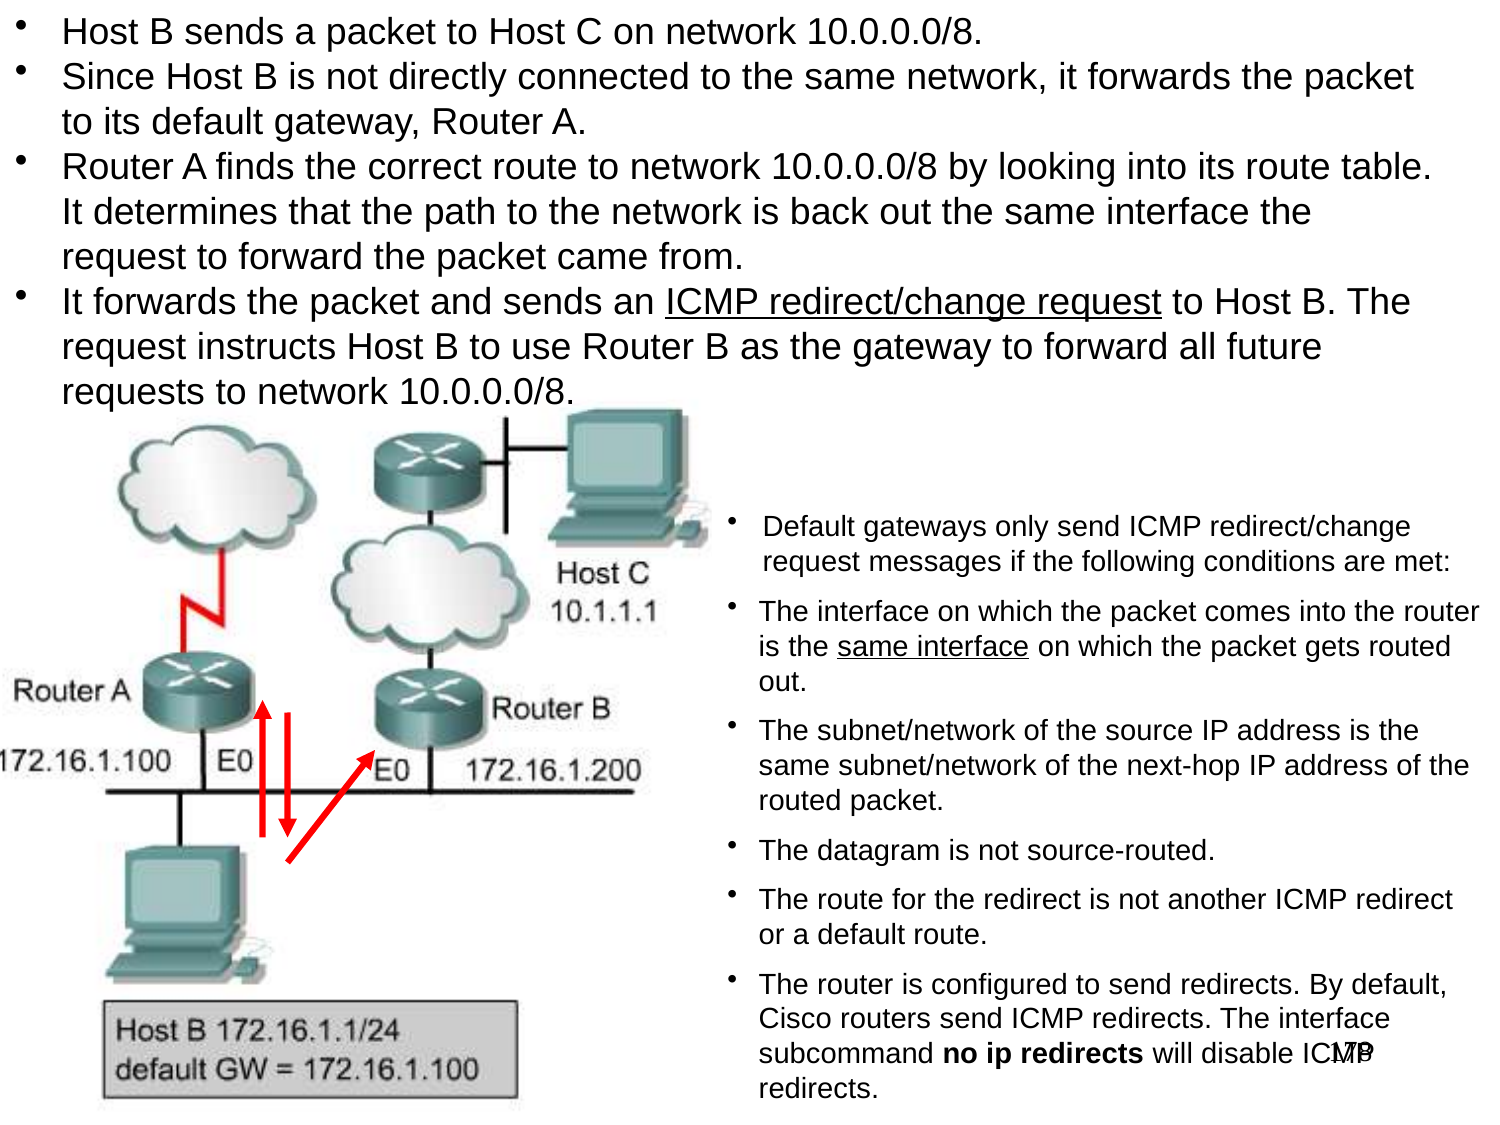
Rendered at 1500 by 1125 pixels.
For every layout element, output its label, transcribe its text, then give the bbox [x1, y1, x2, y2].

text_box Default gateways only send ICMP redirect/change request messages if the following conditions are met: The interface on which the packet comes into the router is the same interface on which the packet gets routed out. The subnet/network of the source IP address is the same subnet/network of the next-hop IP address of the routed packet. The datagram is not source-routed. The route for the redirect is not another ICMP redirect or a default route. The router is configured to send redirects. By default, Cisco routers send ICMP redirects. The interface subcommand no ip redirects will disable ICMP redirects. [716, 500, 1500, 1113]
slide_number 178 [1074, 1024, 1388, 1101]
text_box Host B sends a packet to Host C on network 10.0.0.0/8. Since Host B is not directly connected to the same network, it forwards the packet to its default gateway, Router A. Router A finds the correct route to network 10.0.0.0/8 by looking into its route table. It determines that the path to the network is back out the same interface the request to forward the packet came from. It forwards the packet and sends an ICMP redirect/change request to Host B. The request instructs Host B to use Router B as the gateway to forward all future requests to network 10.0.0.0/8. [0, 0, 1463, 465]
picture [0, 337, 712, 1125]
